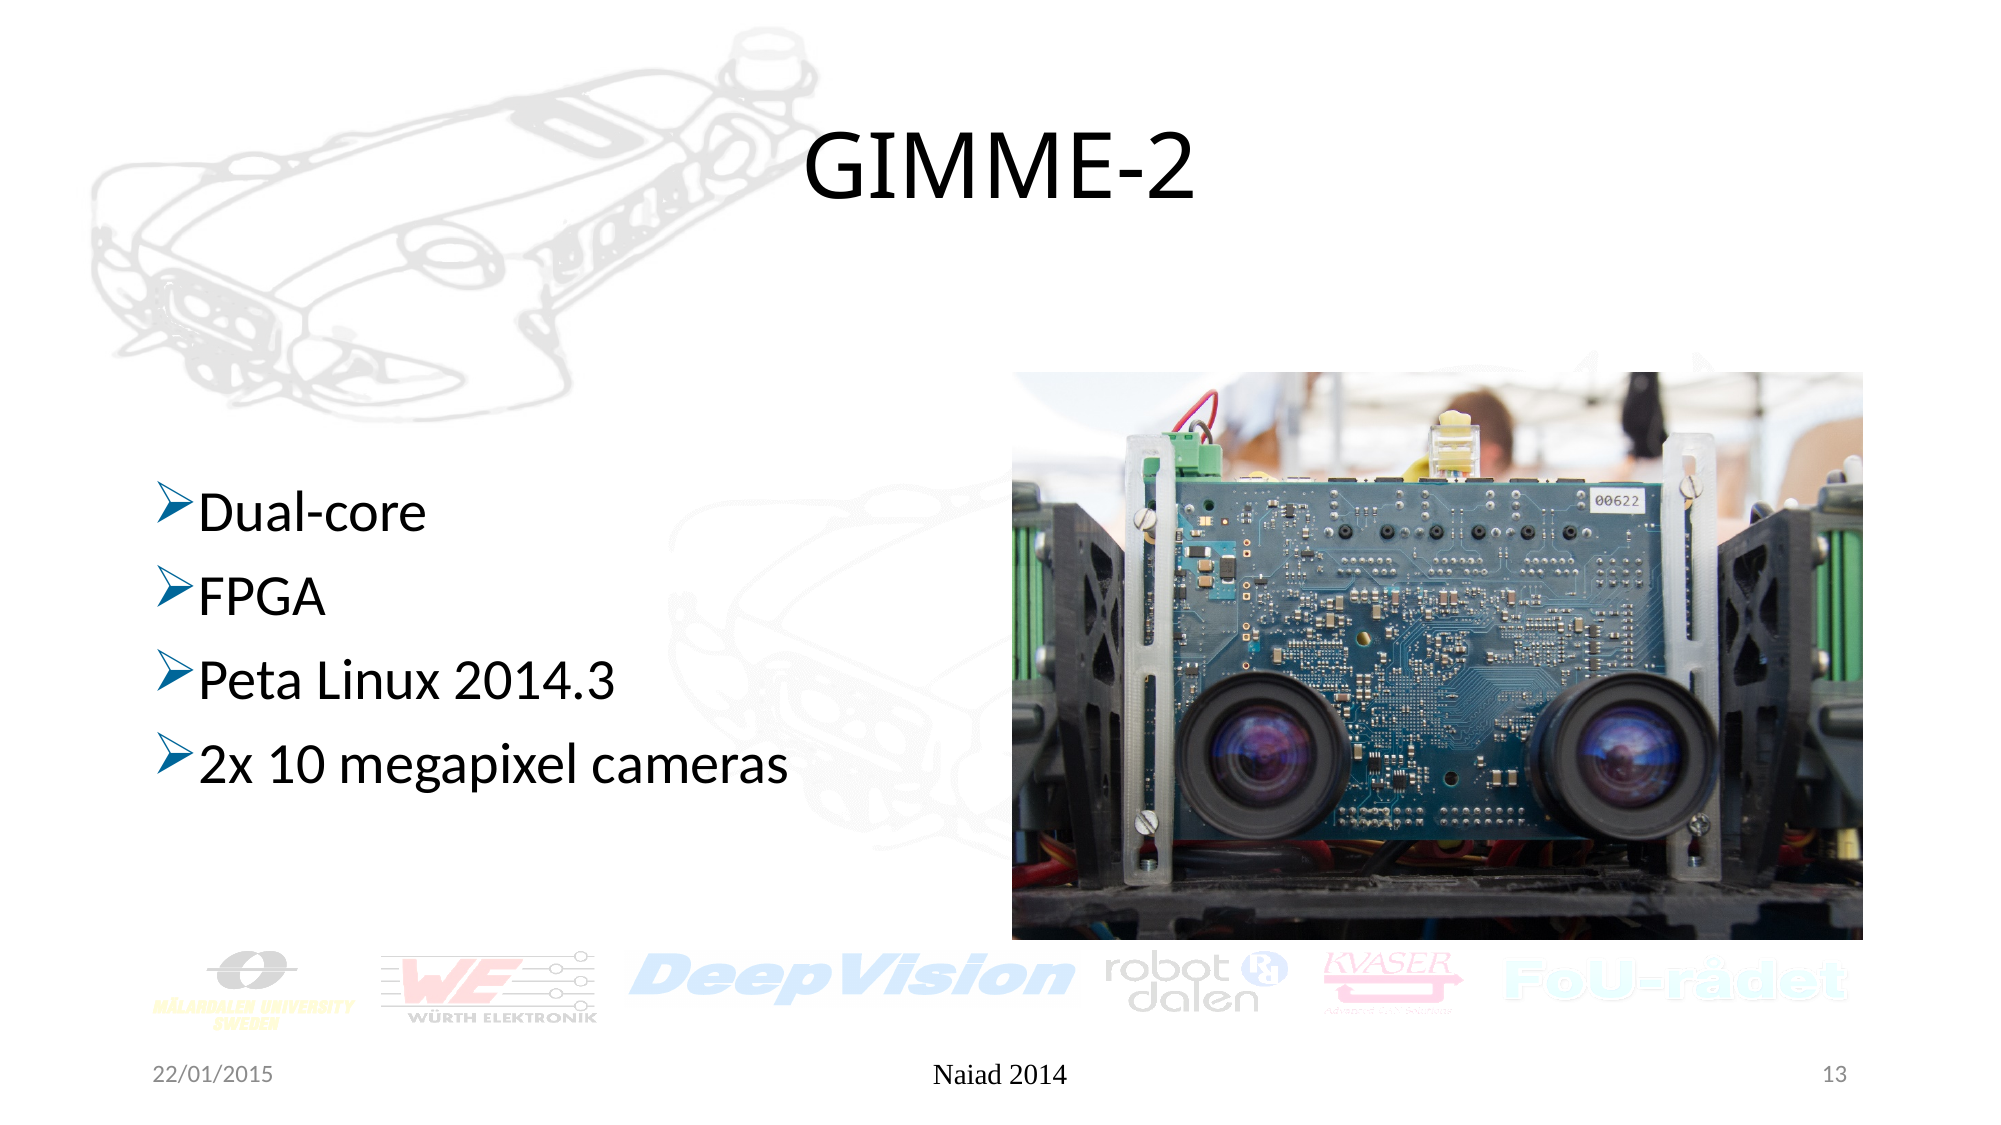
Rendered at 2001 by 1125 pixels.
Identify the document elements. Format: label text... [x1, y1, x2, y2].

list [1012, 372, 1863, 940]
title GIMME-2 [137, 59, 1863, 278]
footer Naiad 2014 [662, 1042, 1338, 1103]
slide_number 13 [1412, 1042, 1863, 1103]
list Dual-core FPGA Peta Linux 2014.3 2x 10 megapixel cameras [137, 299, 988, 1014]
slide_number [137, 1042, 588, 1103]
